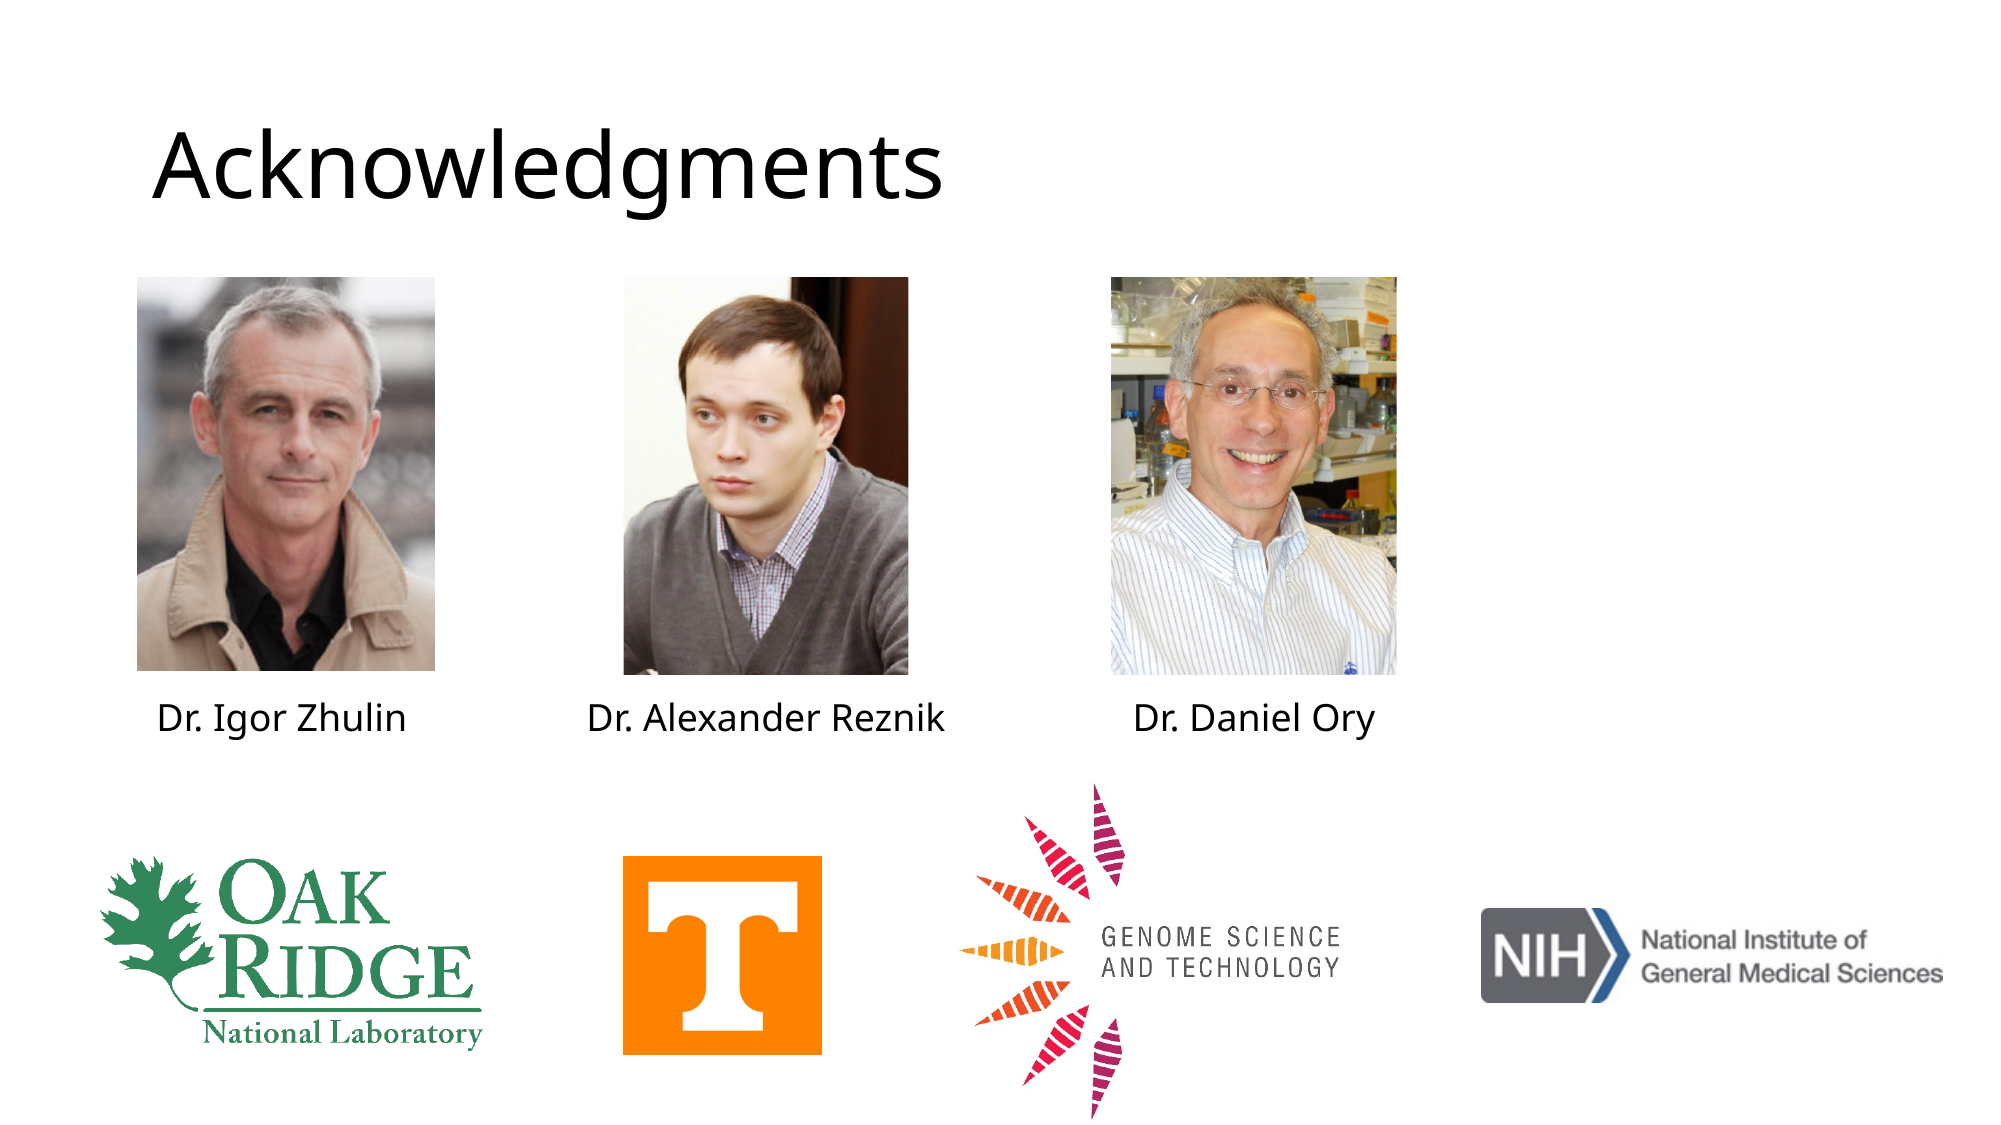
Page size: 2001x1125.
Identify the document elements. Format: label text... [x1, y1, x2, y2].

picture [137, 277, 435, 671]
picture [955, 779, 1348, 1125]
picture [623, 277, 909, 675]
picture [623, 856, 822, 1055]
title Acknowledgments [137, 59, 1863, 278]
picture [93, 850, 490, 1055]
text_box Dr. Igor Zhulin [141, 686, 423, 746]
text_box Dr. Alexander Reznik [571, 686, 961, 746]
picture [1111, 277, 1397, 675]
text_box Dr. Daniel Ory [1117, 686, 1391, 746]
picture [1481, 908, 1943, 1003]
